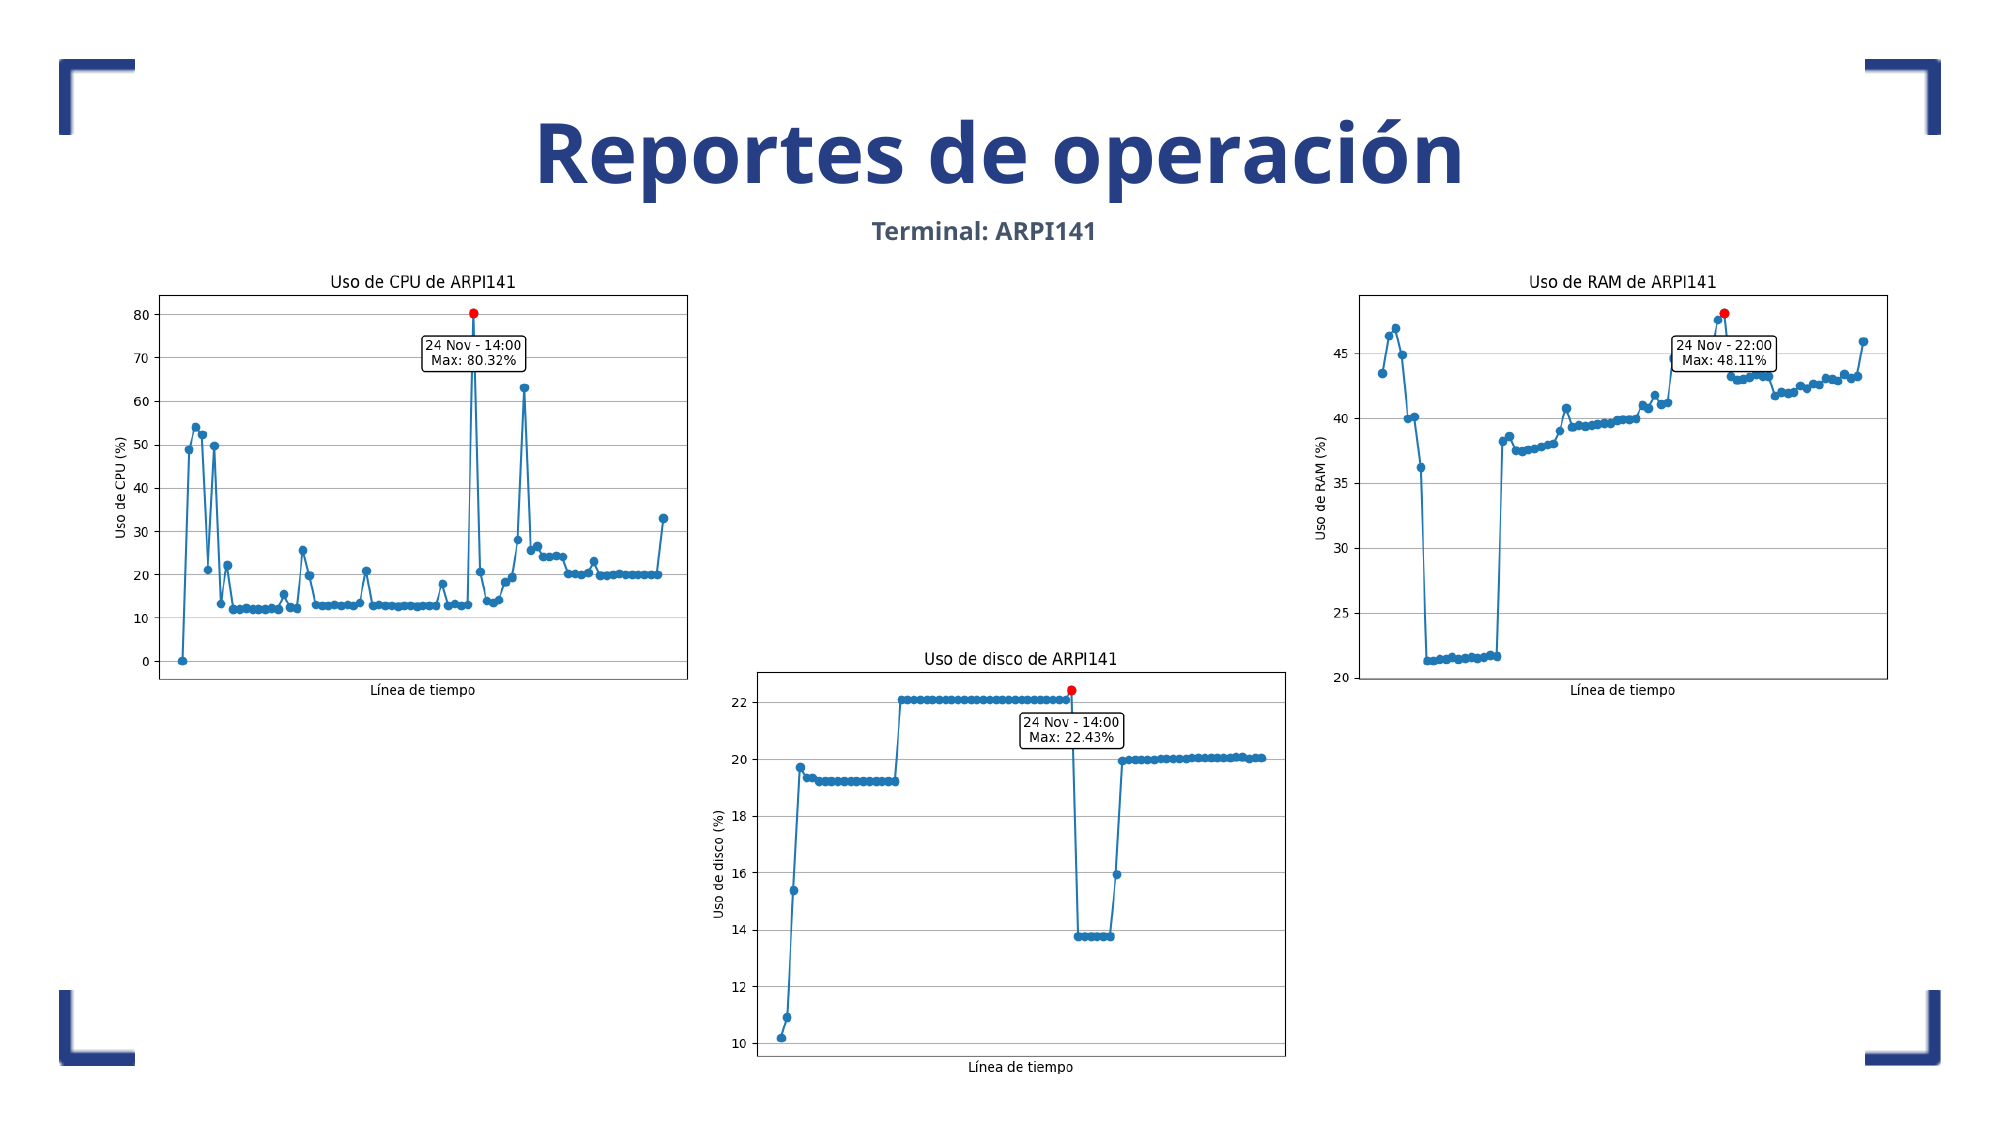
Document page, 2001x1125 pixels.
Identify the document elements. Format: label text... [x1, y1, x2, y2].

picture [1300, 260, 1901, 711]
text_box Terminal: ARPI141 [424, 163, 1545, 254]
text_box Reportes de operación [439, 55, 1561, 201]
picture [100, 260, 1299, 1088]
